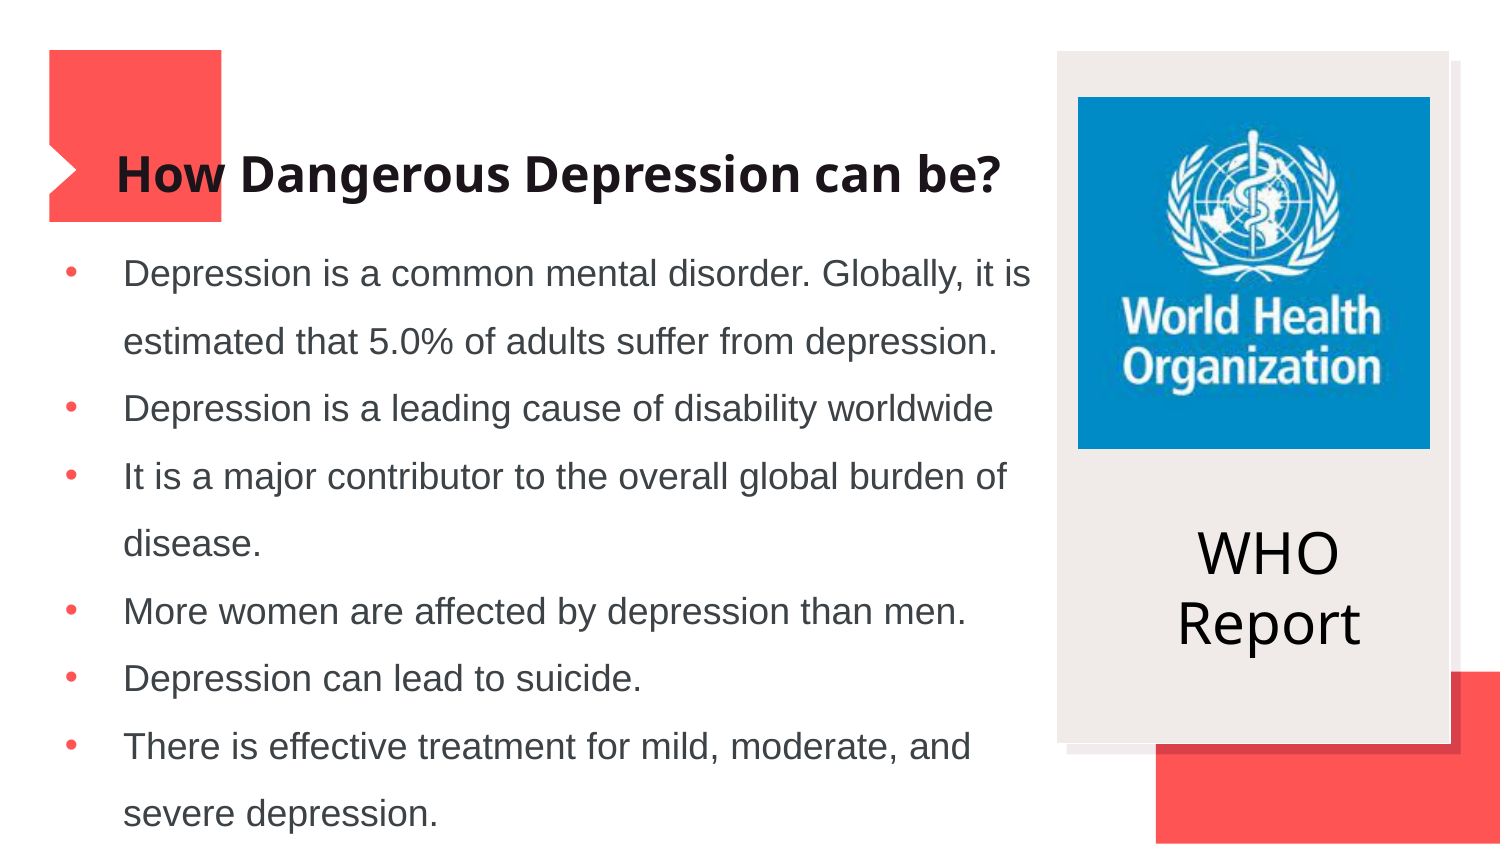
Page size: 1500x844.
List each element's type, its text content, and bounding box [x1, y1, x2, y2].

picture [1162, 129, 1340, 283]
picture [1122, 291, 1240, 339]
picture [1123, 341, 1382, 397]
picture [1254, 291, 1383, 339]
text_box WHO Report [1153, 508, 1385, 664]
list Depression is a common mental disorder. Globally, it is estimated that 5.0% of adults suffer from depression. Depression is a leading cause of disability worldwide It is a major contributor to the overall global burden of disease. More women are affected by depression than men. Depression can lead to suicide. There is effective treatment for mild, moderate, and severe depression. [48, 226, 1046, 707]
title How Dangerous Depression can be? [115, 137, 1073, 203]
picture [1246, 342, 1256, 353]
